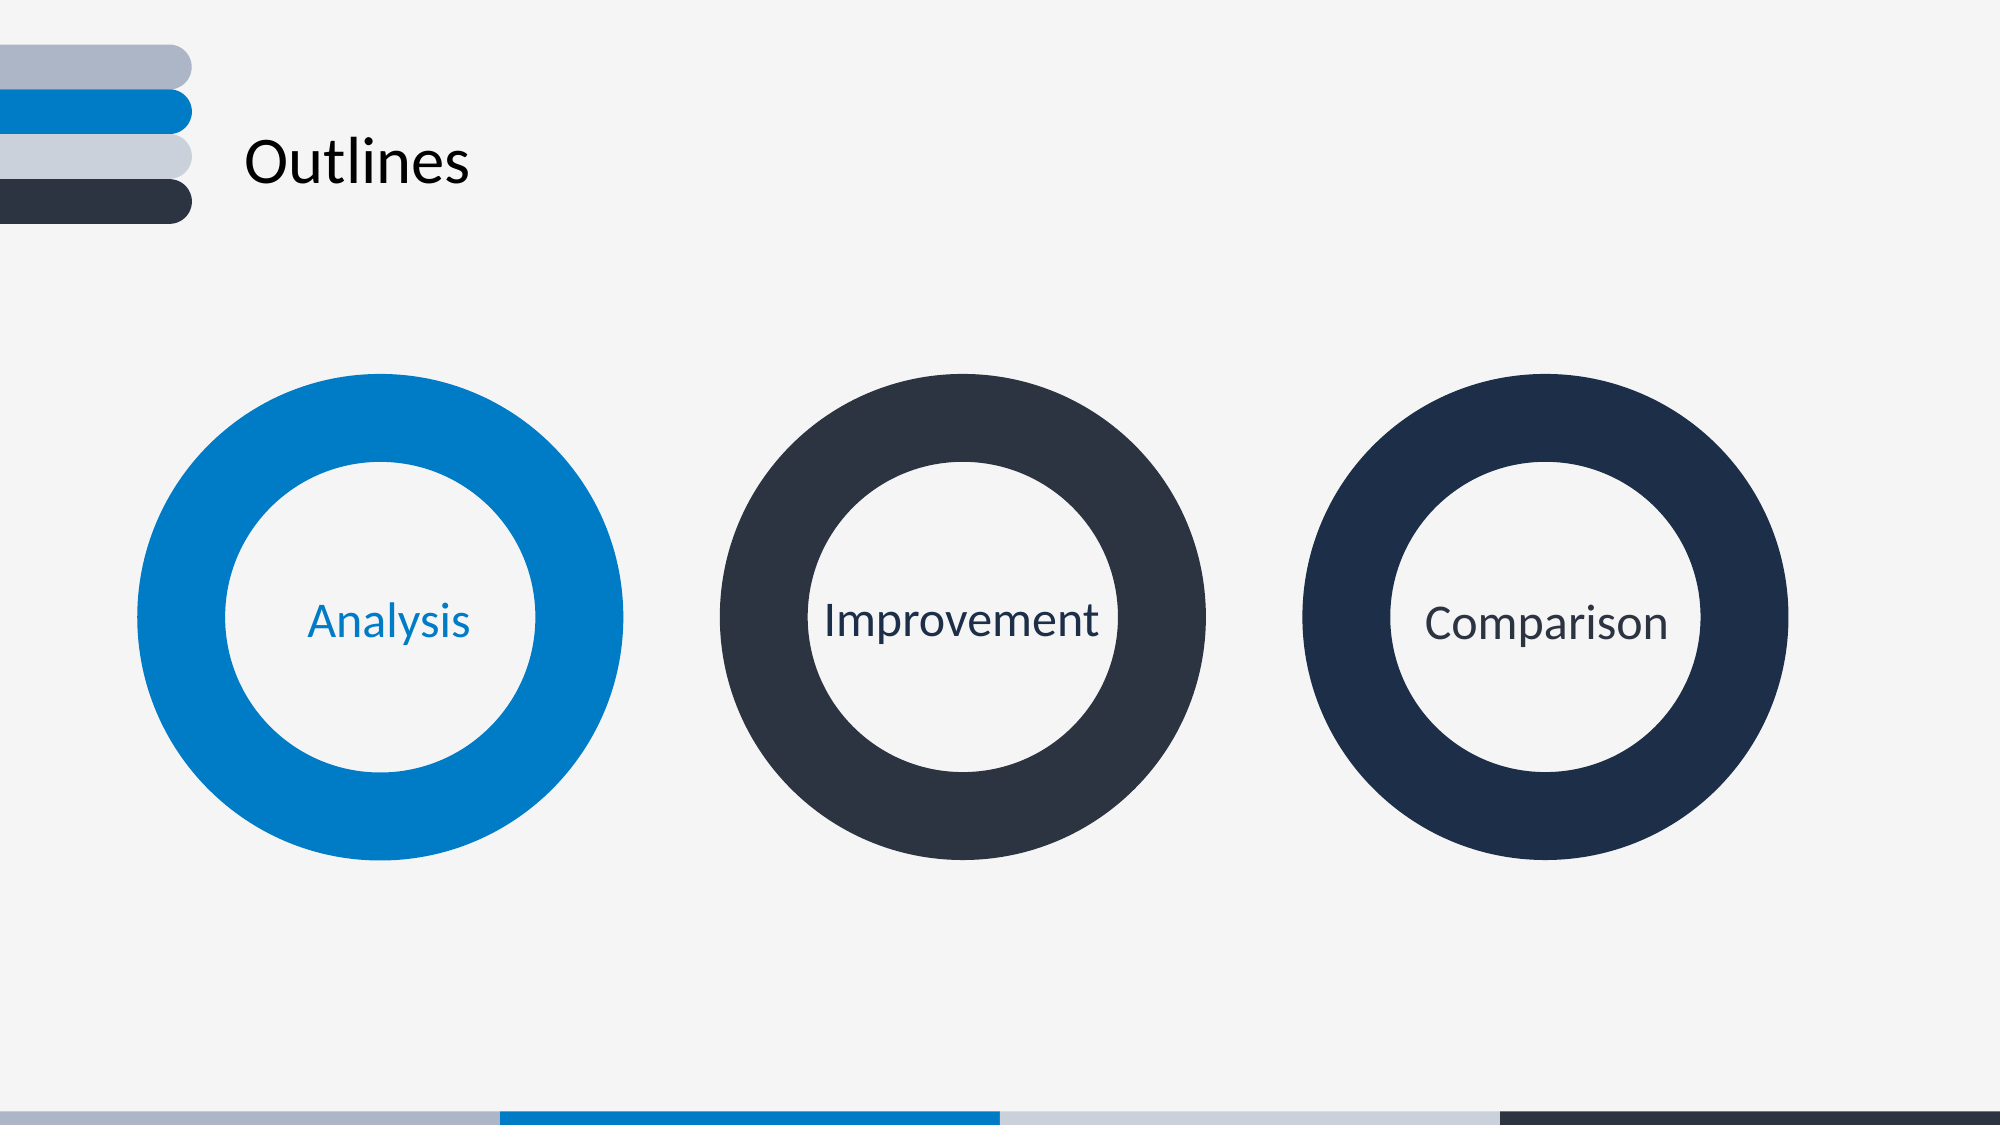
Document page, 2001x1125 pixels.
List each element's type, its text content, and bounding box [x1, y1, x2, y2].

text_box Improvement [808, 579, 1117, 654]
text_box Comparison [1410, 582, 1687, 657]
text_box Analysis [292, 579, 488, 655]
text_box Outlines [230, 109, 486, 205]
text_box [719, 373, 1206, 861]
text_box [1302, 373, 1789, 861]
text_box [137, 373, 624, 861]
